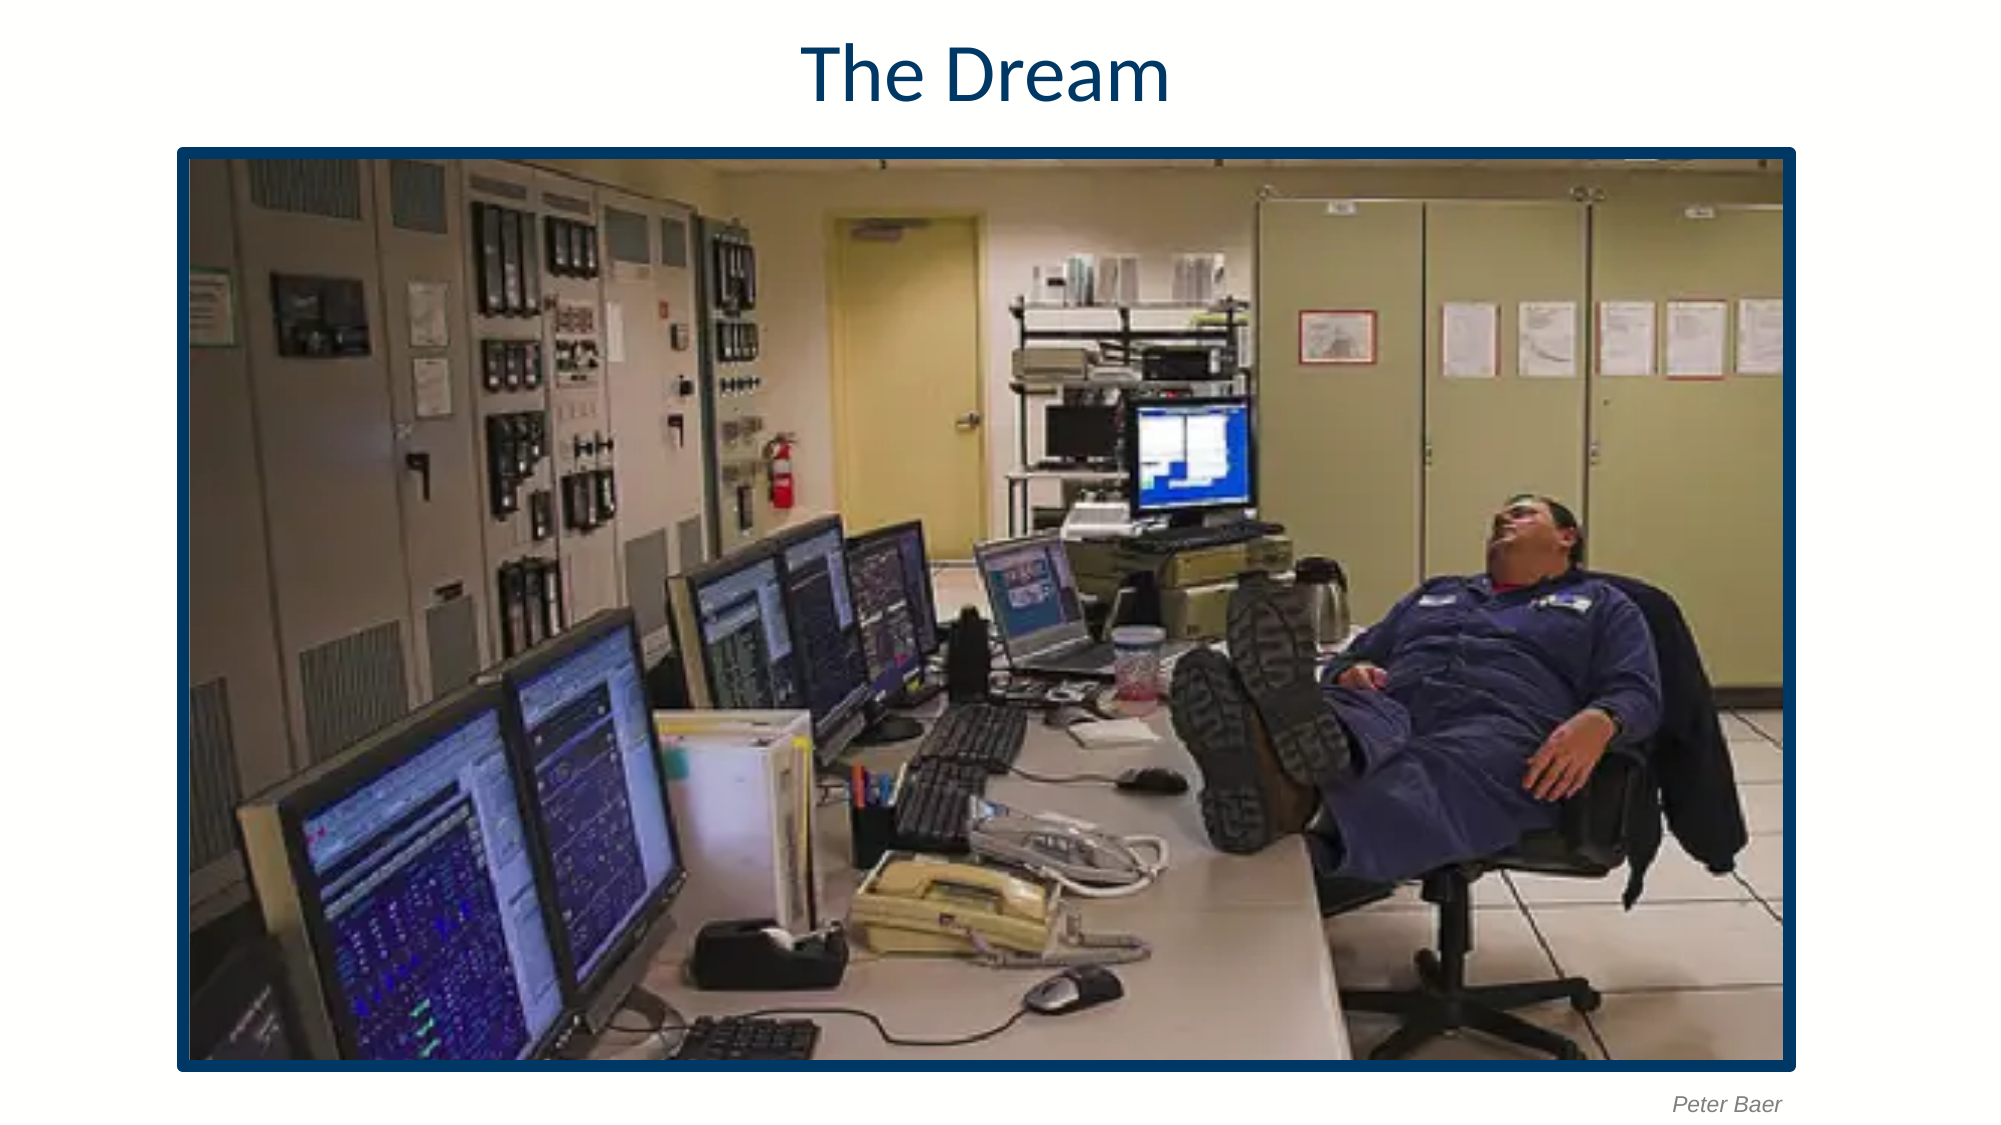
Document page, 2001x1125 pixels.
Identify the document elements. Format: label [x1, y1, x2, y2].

text_box [189, 10, 1831, 1125]
